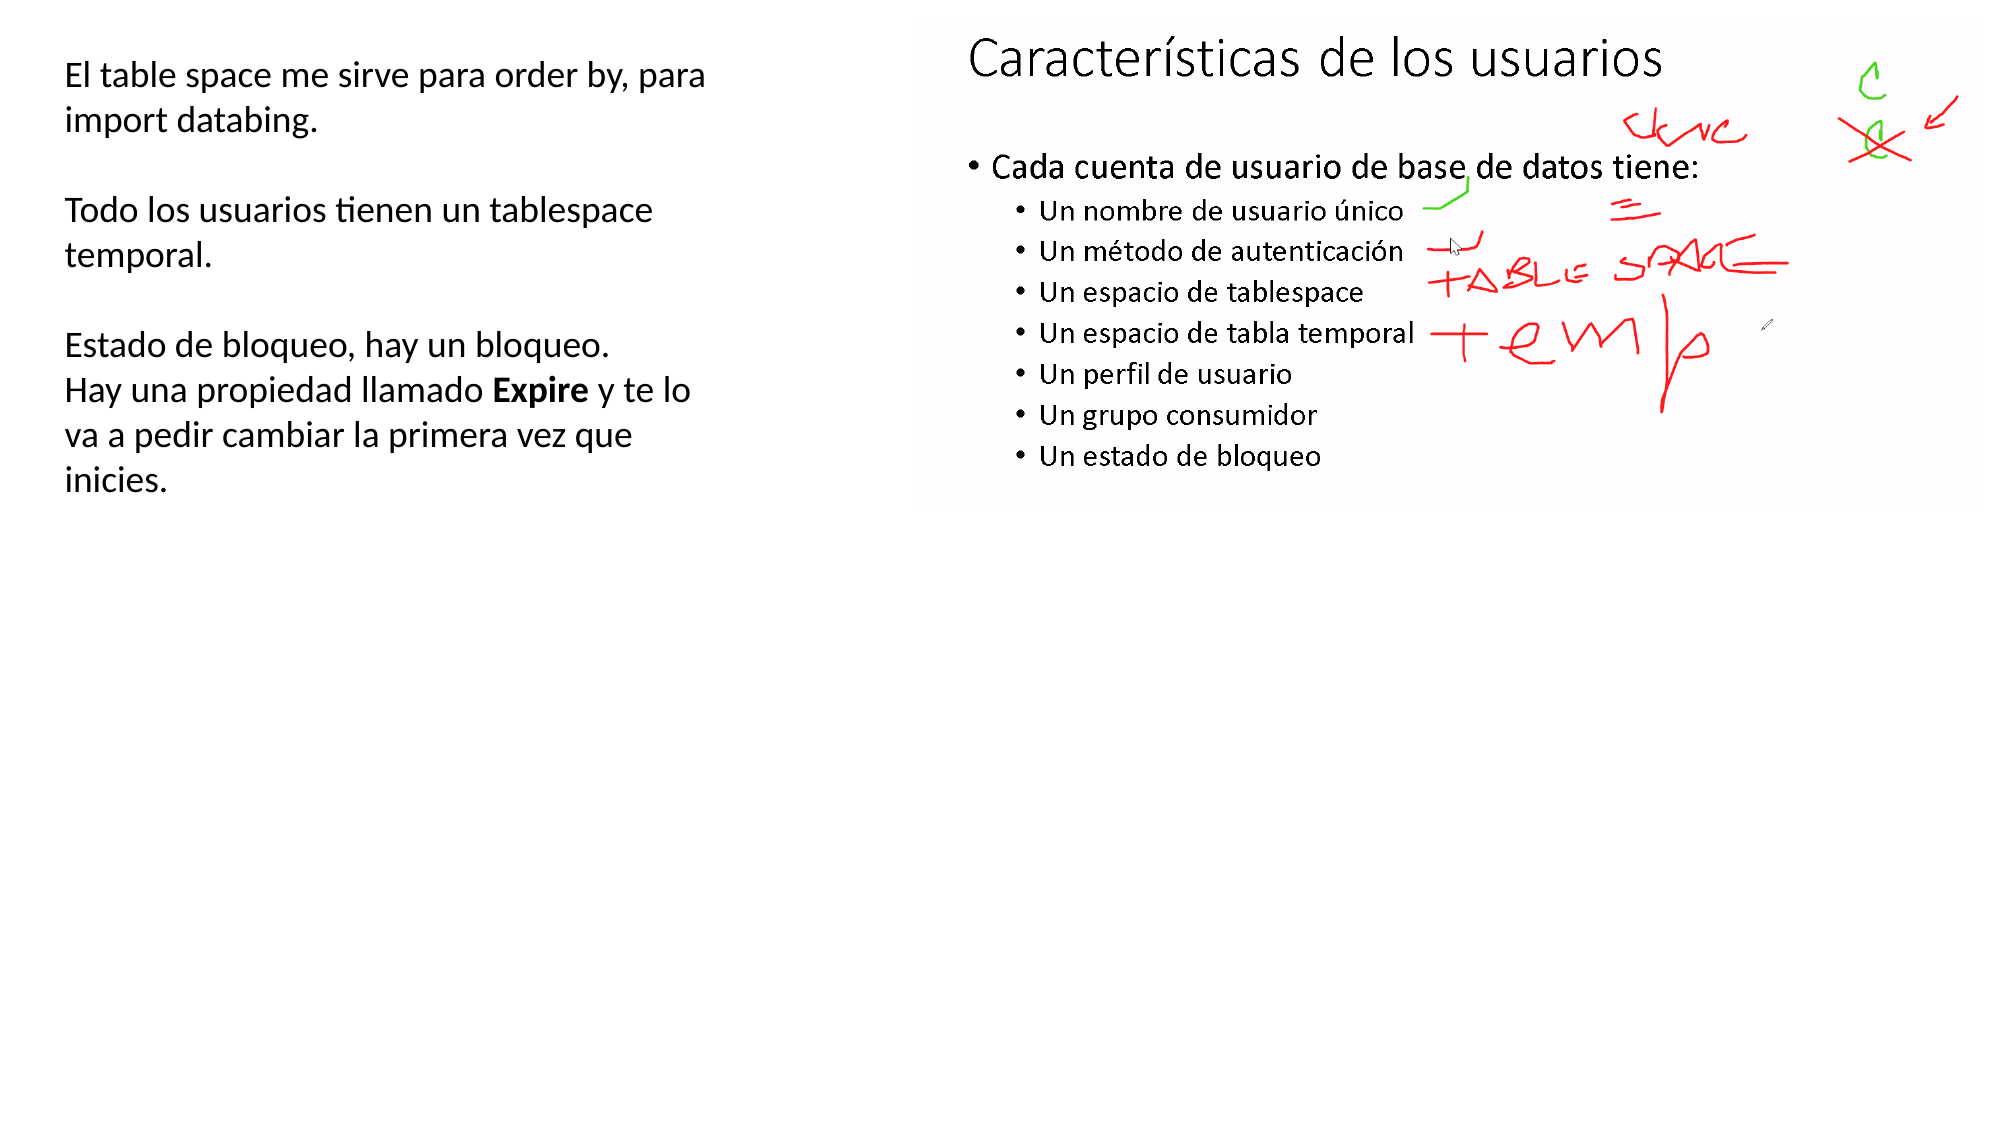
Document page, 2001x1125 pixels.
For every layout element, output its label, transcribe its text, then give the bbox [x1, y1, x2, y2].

text_box El table space me sirve para order by, para import databing. Todo los usuarios tienen un tablespace temporal. Estado de bloqueo, hay un bloqueo. Hay una propiedad llamado Expire y te lo va a pedir cambiar la primera vez que inicies. [49, 42, 723, 553]
picture [918, 18, 1977, 511]
